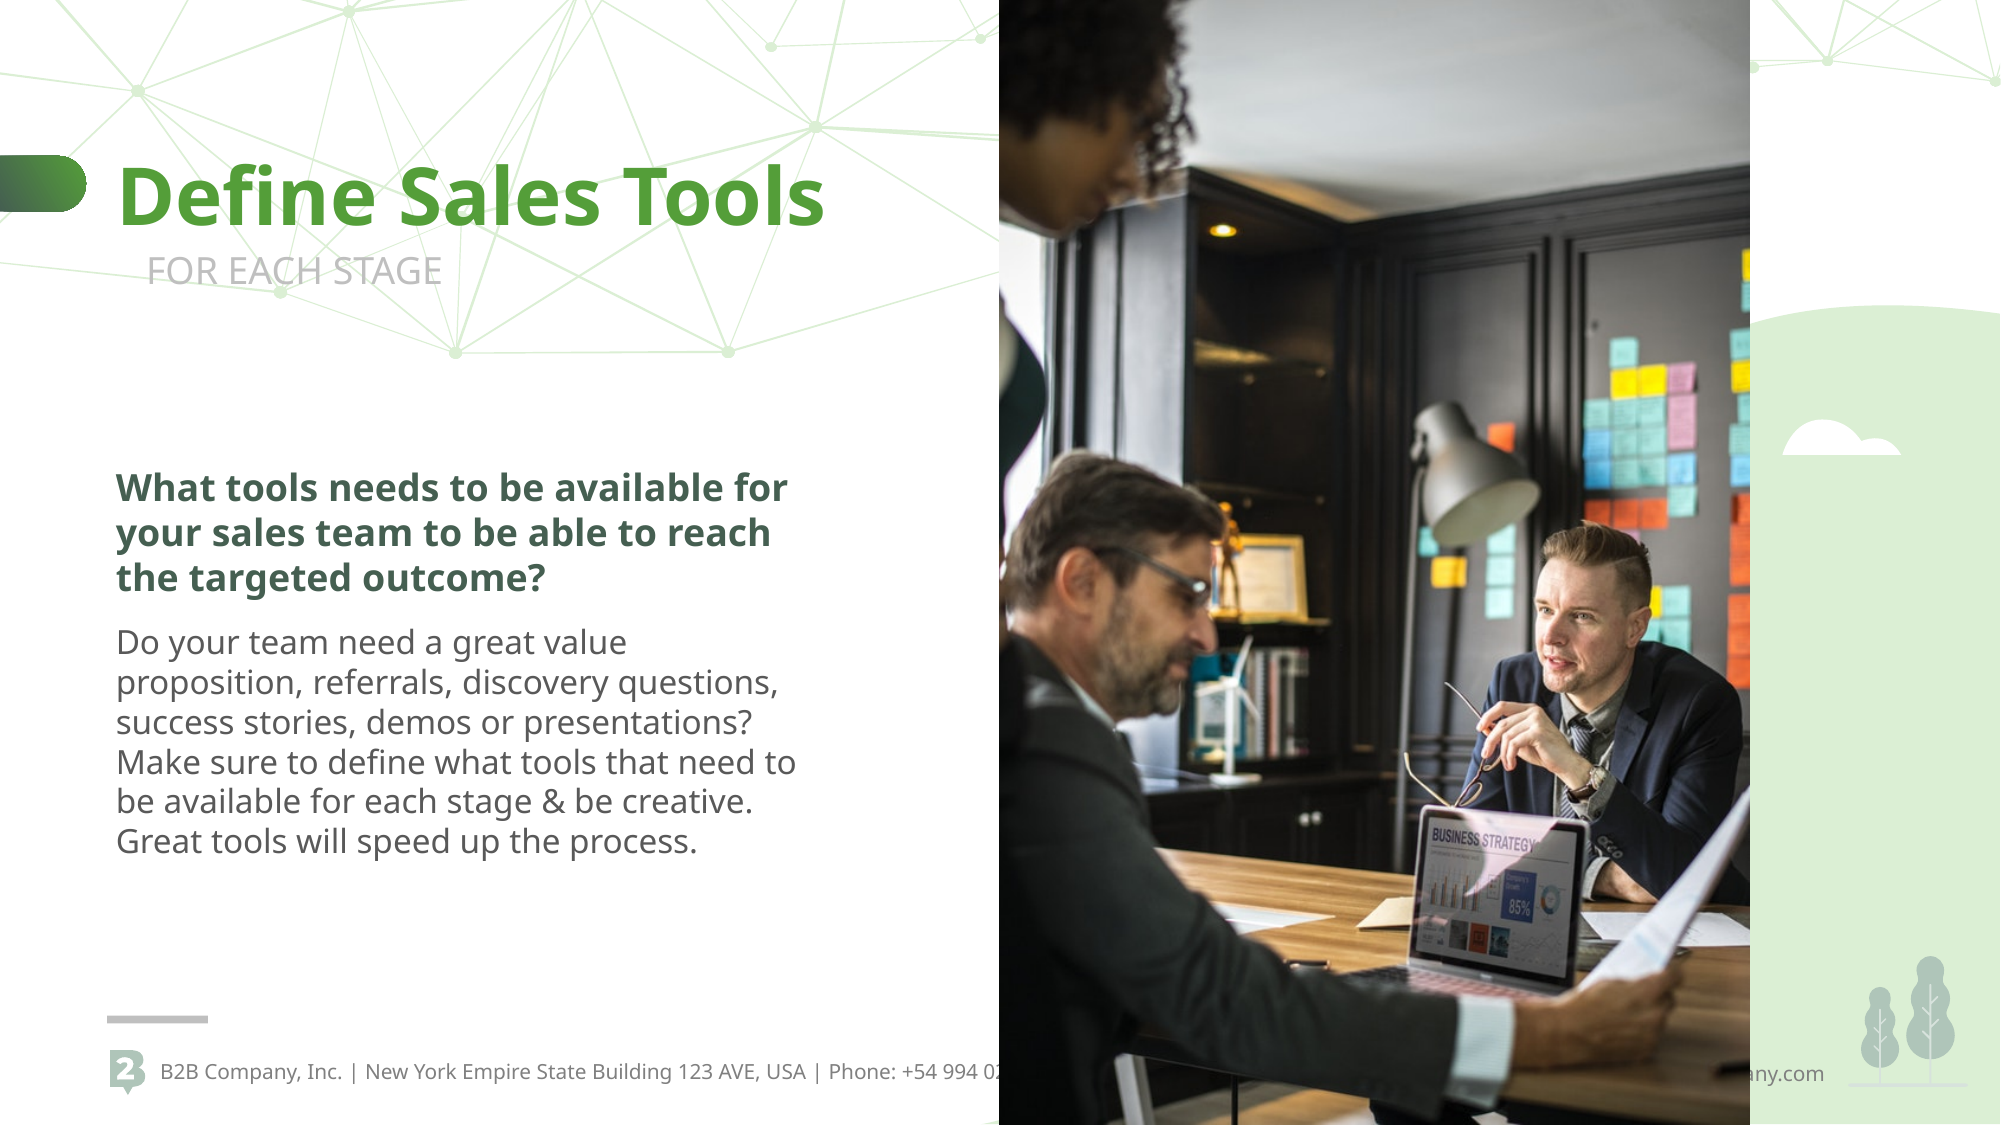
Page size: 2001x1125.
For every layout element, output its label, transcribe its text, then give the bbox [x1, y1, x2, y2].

picture [999, 0, 1750, 1125]
title Define Sales Tools [101, 138, 915, 250]
text_box Do your team need a great value proposition, referrals, discovery questions, success stories, demos or presentations? Make sure to define what tools that need to be available for each stage & be creative. Great tools will speed up the process. [101, 613, 835, 868]
text_box What tools needs to be available for your sales team to be able to reach the targeted outcome? [101, 456, 835, 607]
text_box FOR EACH STAGE [131, 217, 458, 300]
footer B2B Company, Inc. | New York Empire State Building 123 AVE, USA | Phone: +54 994 022 [145, 1042, 999, 1103]
